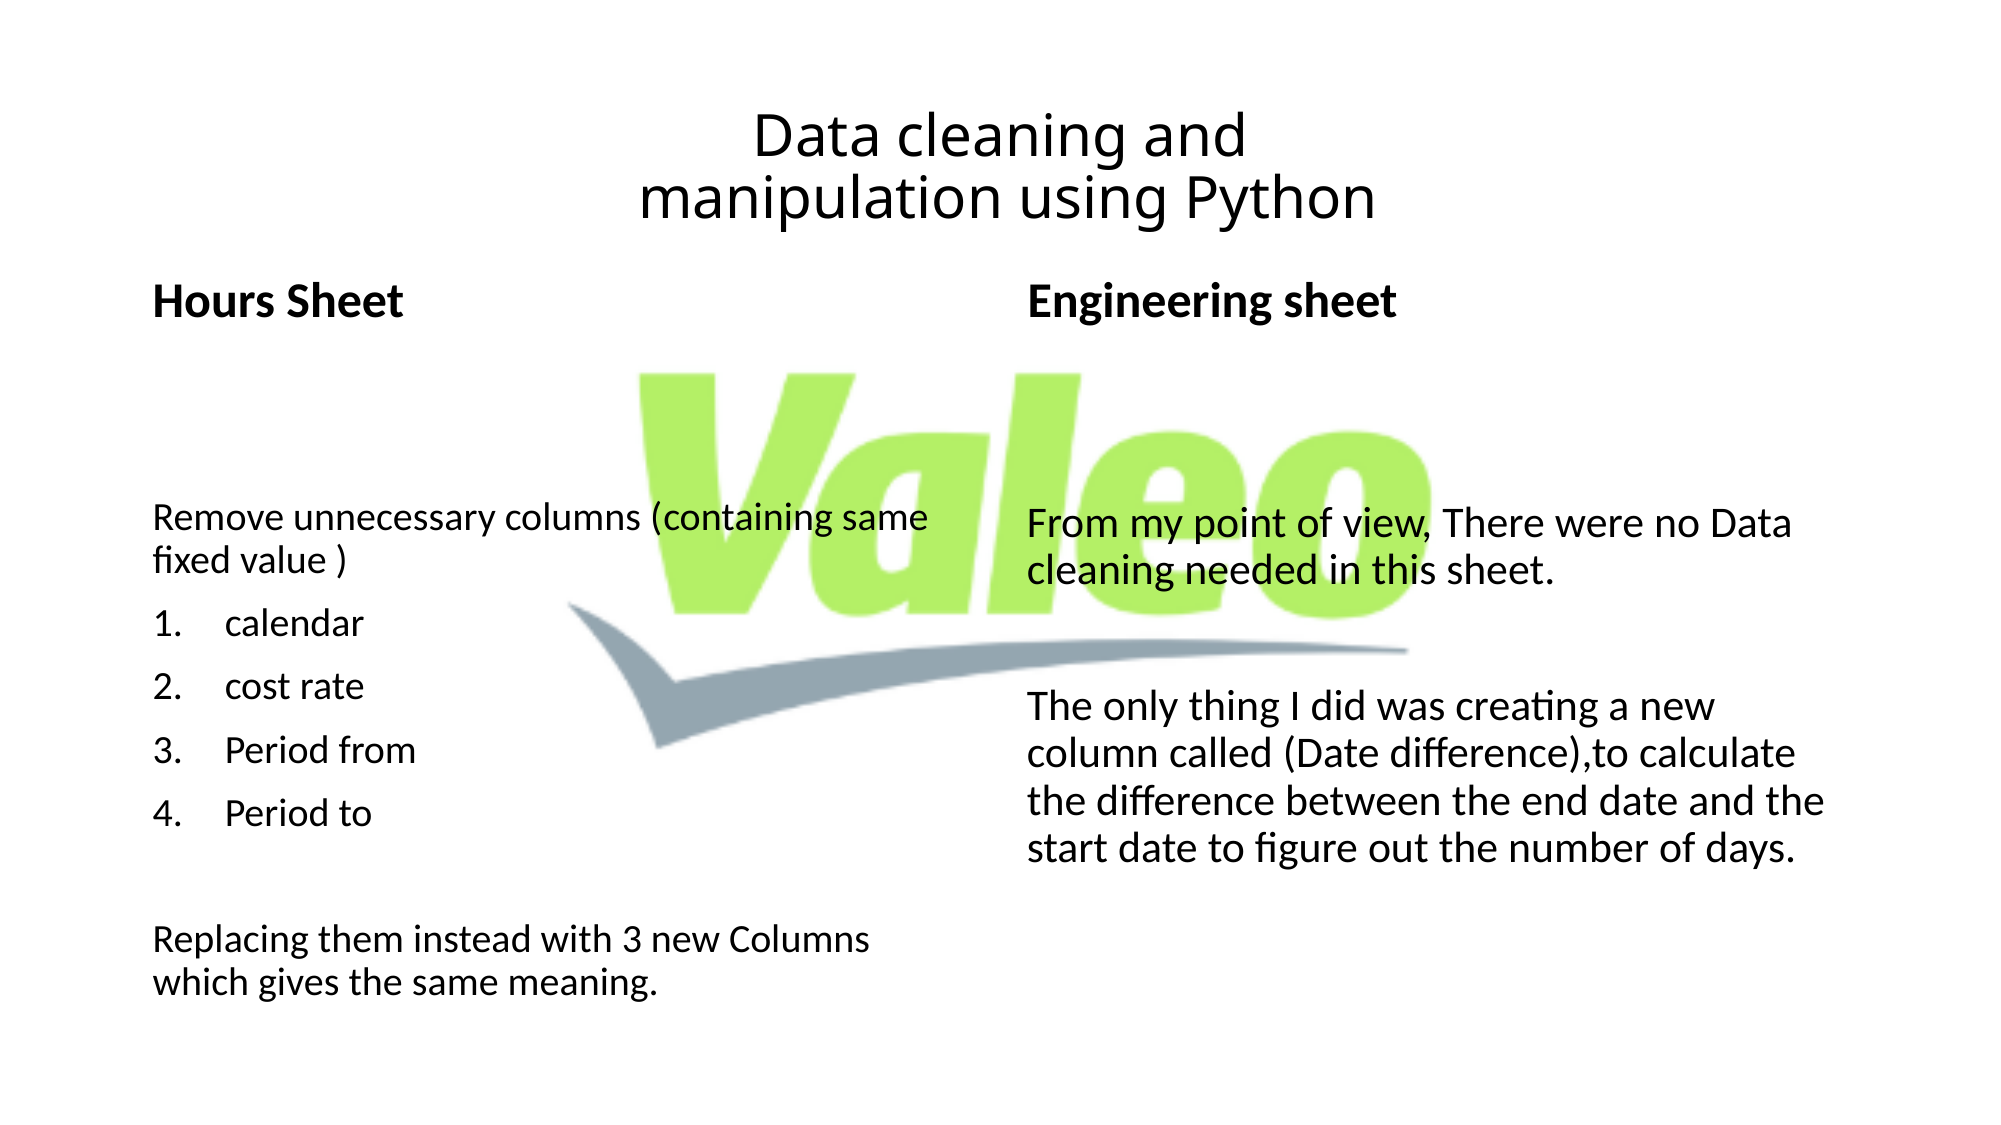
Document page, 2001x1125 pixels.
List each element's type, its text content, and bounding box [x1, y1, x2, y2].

list From my point of view, There were no Data cleaning needed in this sheet. The only thing I did was creating a new column called (Date difference),to calculate the difference between the end date and the start date to figure out the number of days. [1011, 410, 1863, 1016]
list Engineering sheet [1012, 275, 1863, 410]
list Remove unnecessary columns (containing same fixed value ) calendar cost rate Period from Period to Replacing them instead with 3 new Columns which gives the same meaning. [137, 410, 984, 1016]
list Hours Sheet [137, 275, 984, 410]
title Data cleaning and manipulation using Python [137, 59, 1863, 278]
